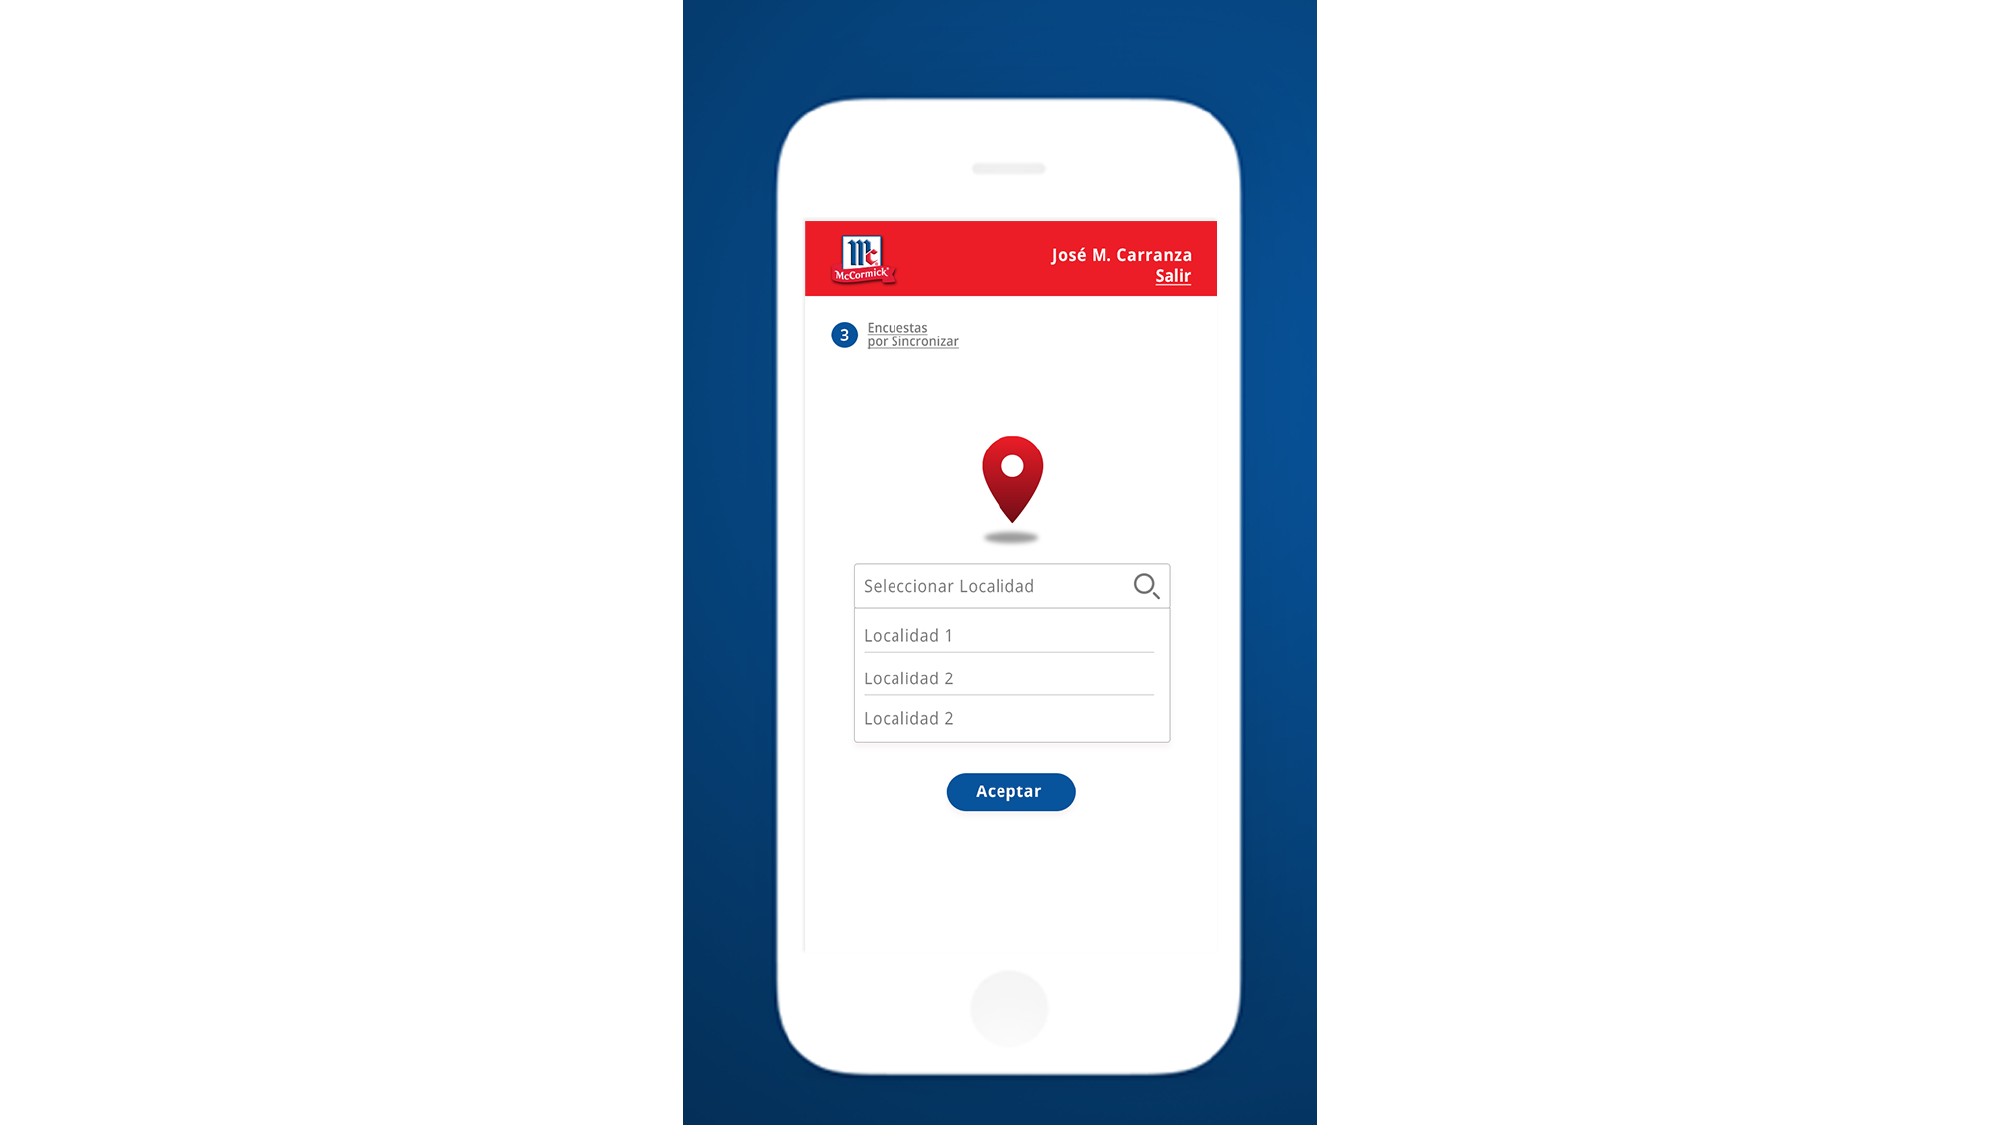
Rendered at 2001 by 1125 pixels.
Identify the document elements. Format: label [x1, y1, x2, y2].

list [682, 0, 1317, 1125]
